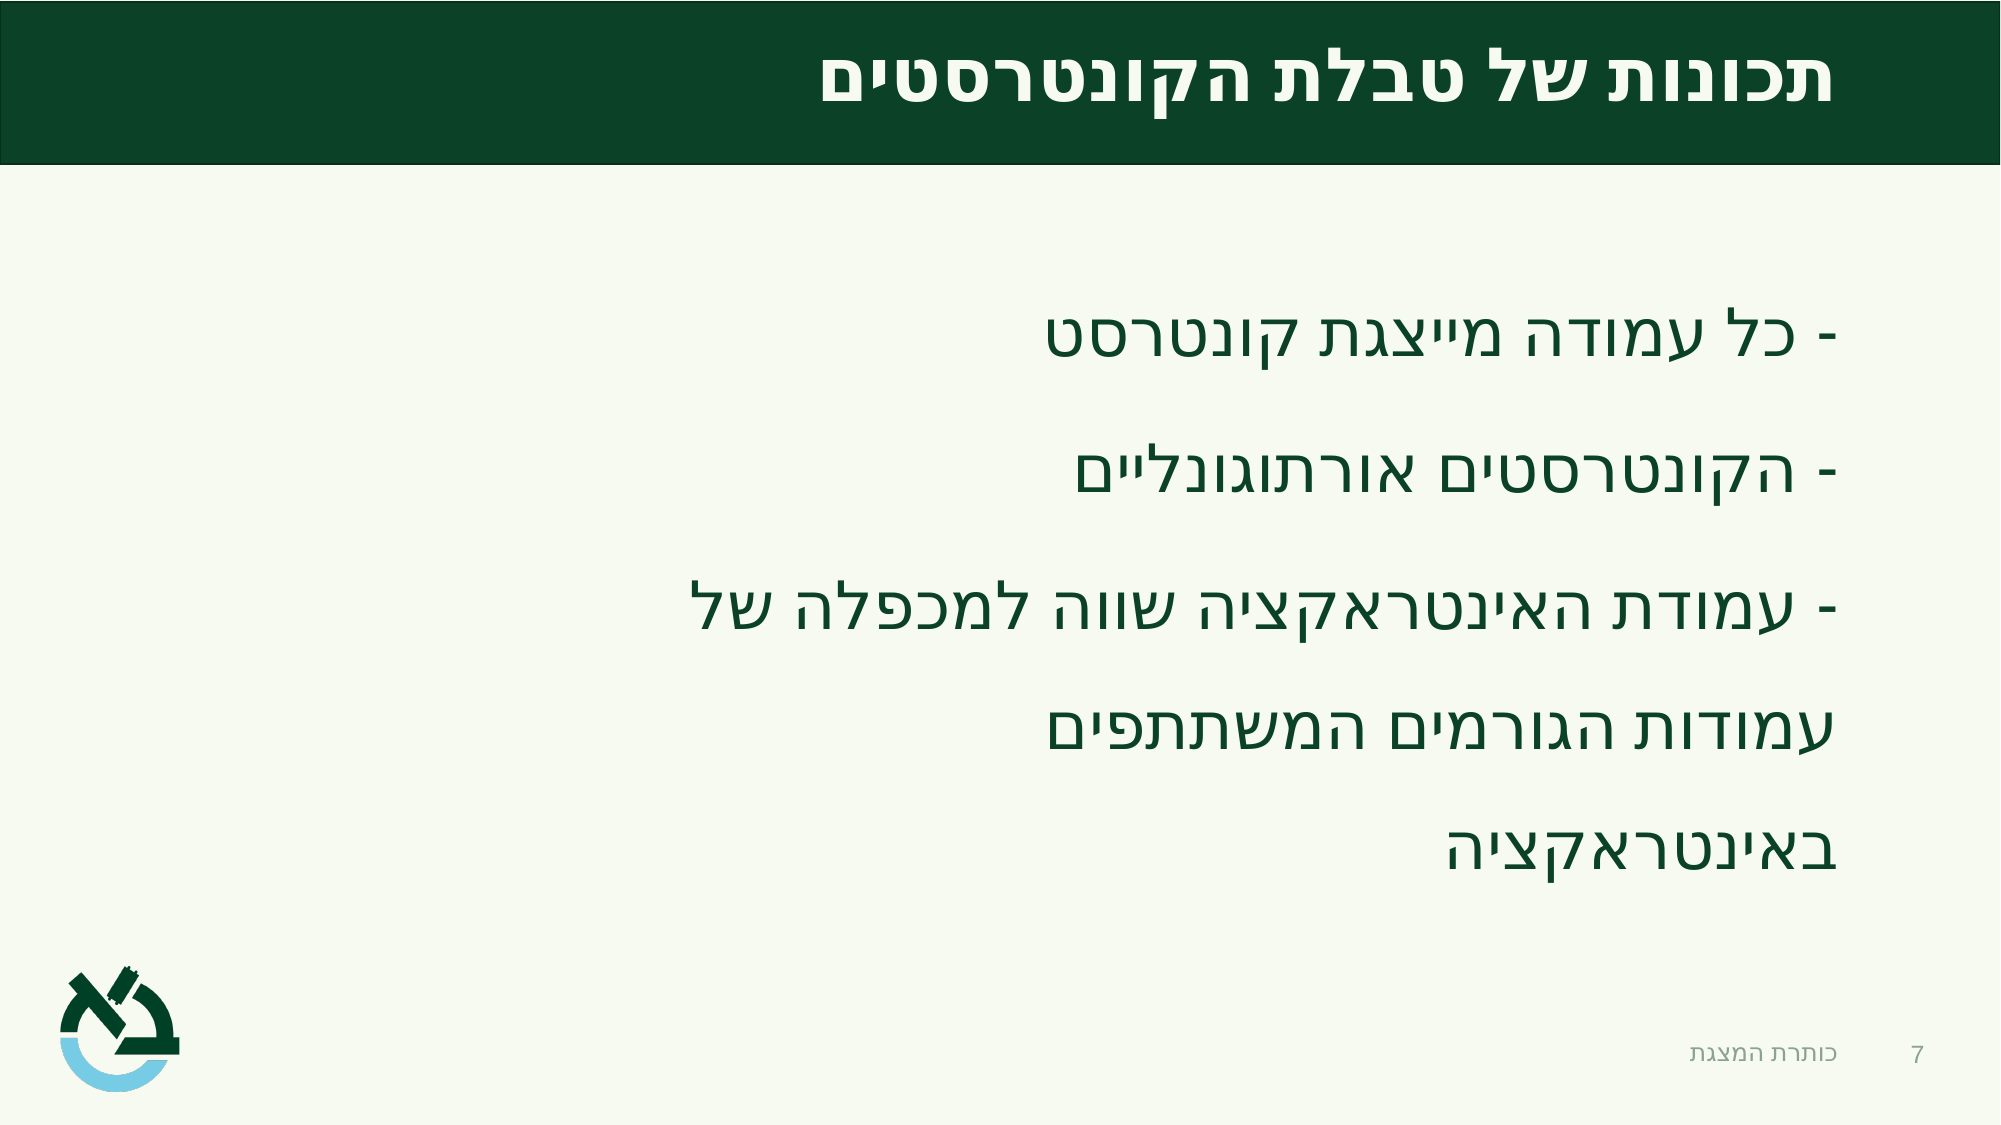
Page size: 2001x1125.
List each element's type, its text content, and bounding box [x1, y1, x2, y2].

footer כותרת המצגת [1499, 1030, 1854, 1072]
slide_number 7 [1861, 1023, 1940, 1084]
subtitle - כל עמודה מייצגת קונטרסט - הקונטרסטים אורתוגונליים - עמודת האינטראקציה שווה למכפלה של עמודות הגורמים המשתתפים באינטראקציה [645, 241, 1855, 887]
title תכונות של טבלת הקונטרסטים [645, 1, 1855, 165]
